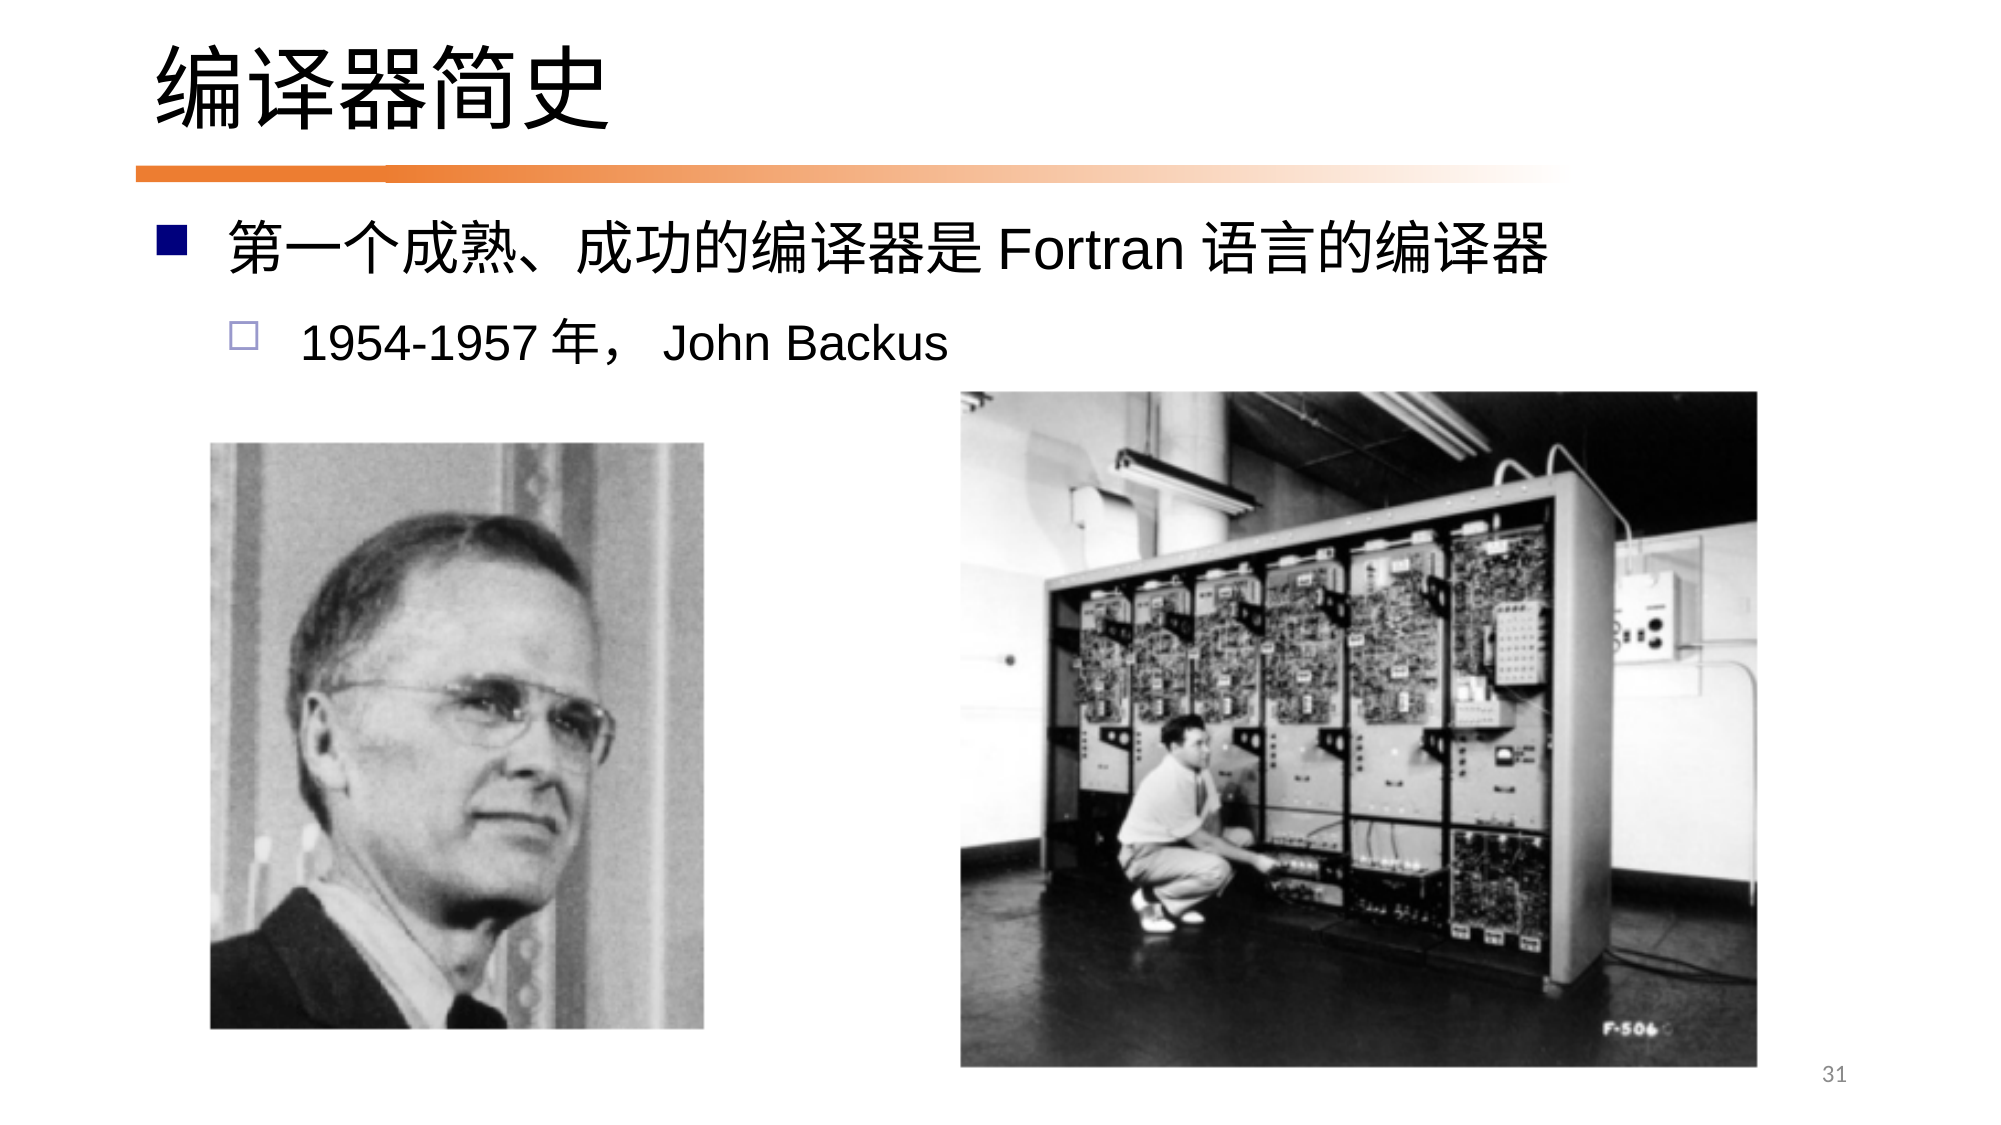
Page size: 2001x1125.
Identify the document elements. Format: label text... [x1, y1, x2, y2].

slide_number 31 [1412, 1042, 1863, 1103]
title 编译器简史 [138, 25, 1810, 160]
picture [191, 428, 720, 1043]
picture [959, 390, 1760, 1070]
list 第一个成熟、成功的编译器是Fortran语言的编译器 1954-1957年，John Backus [137, 211, 1863, 1018]
